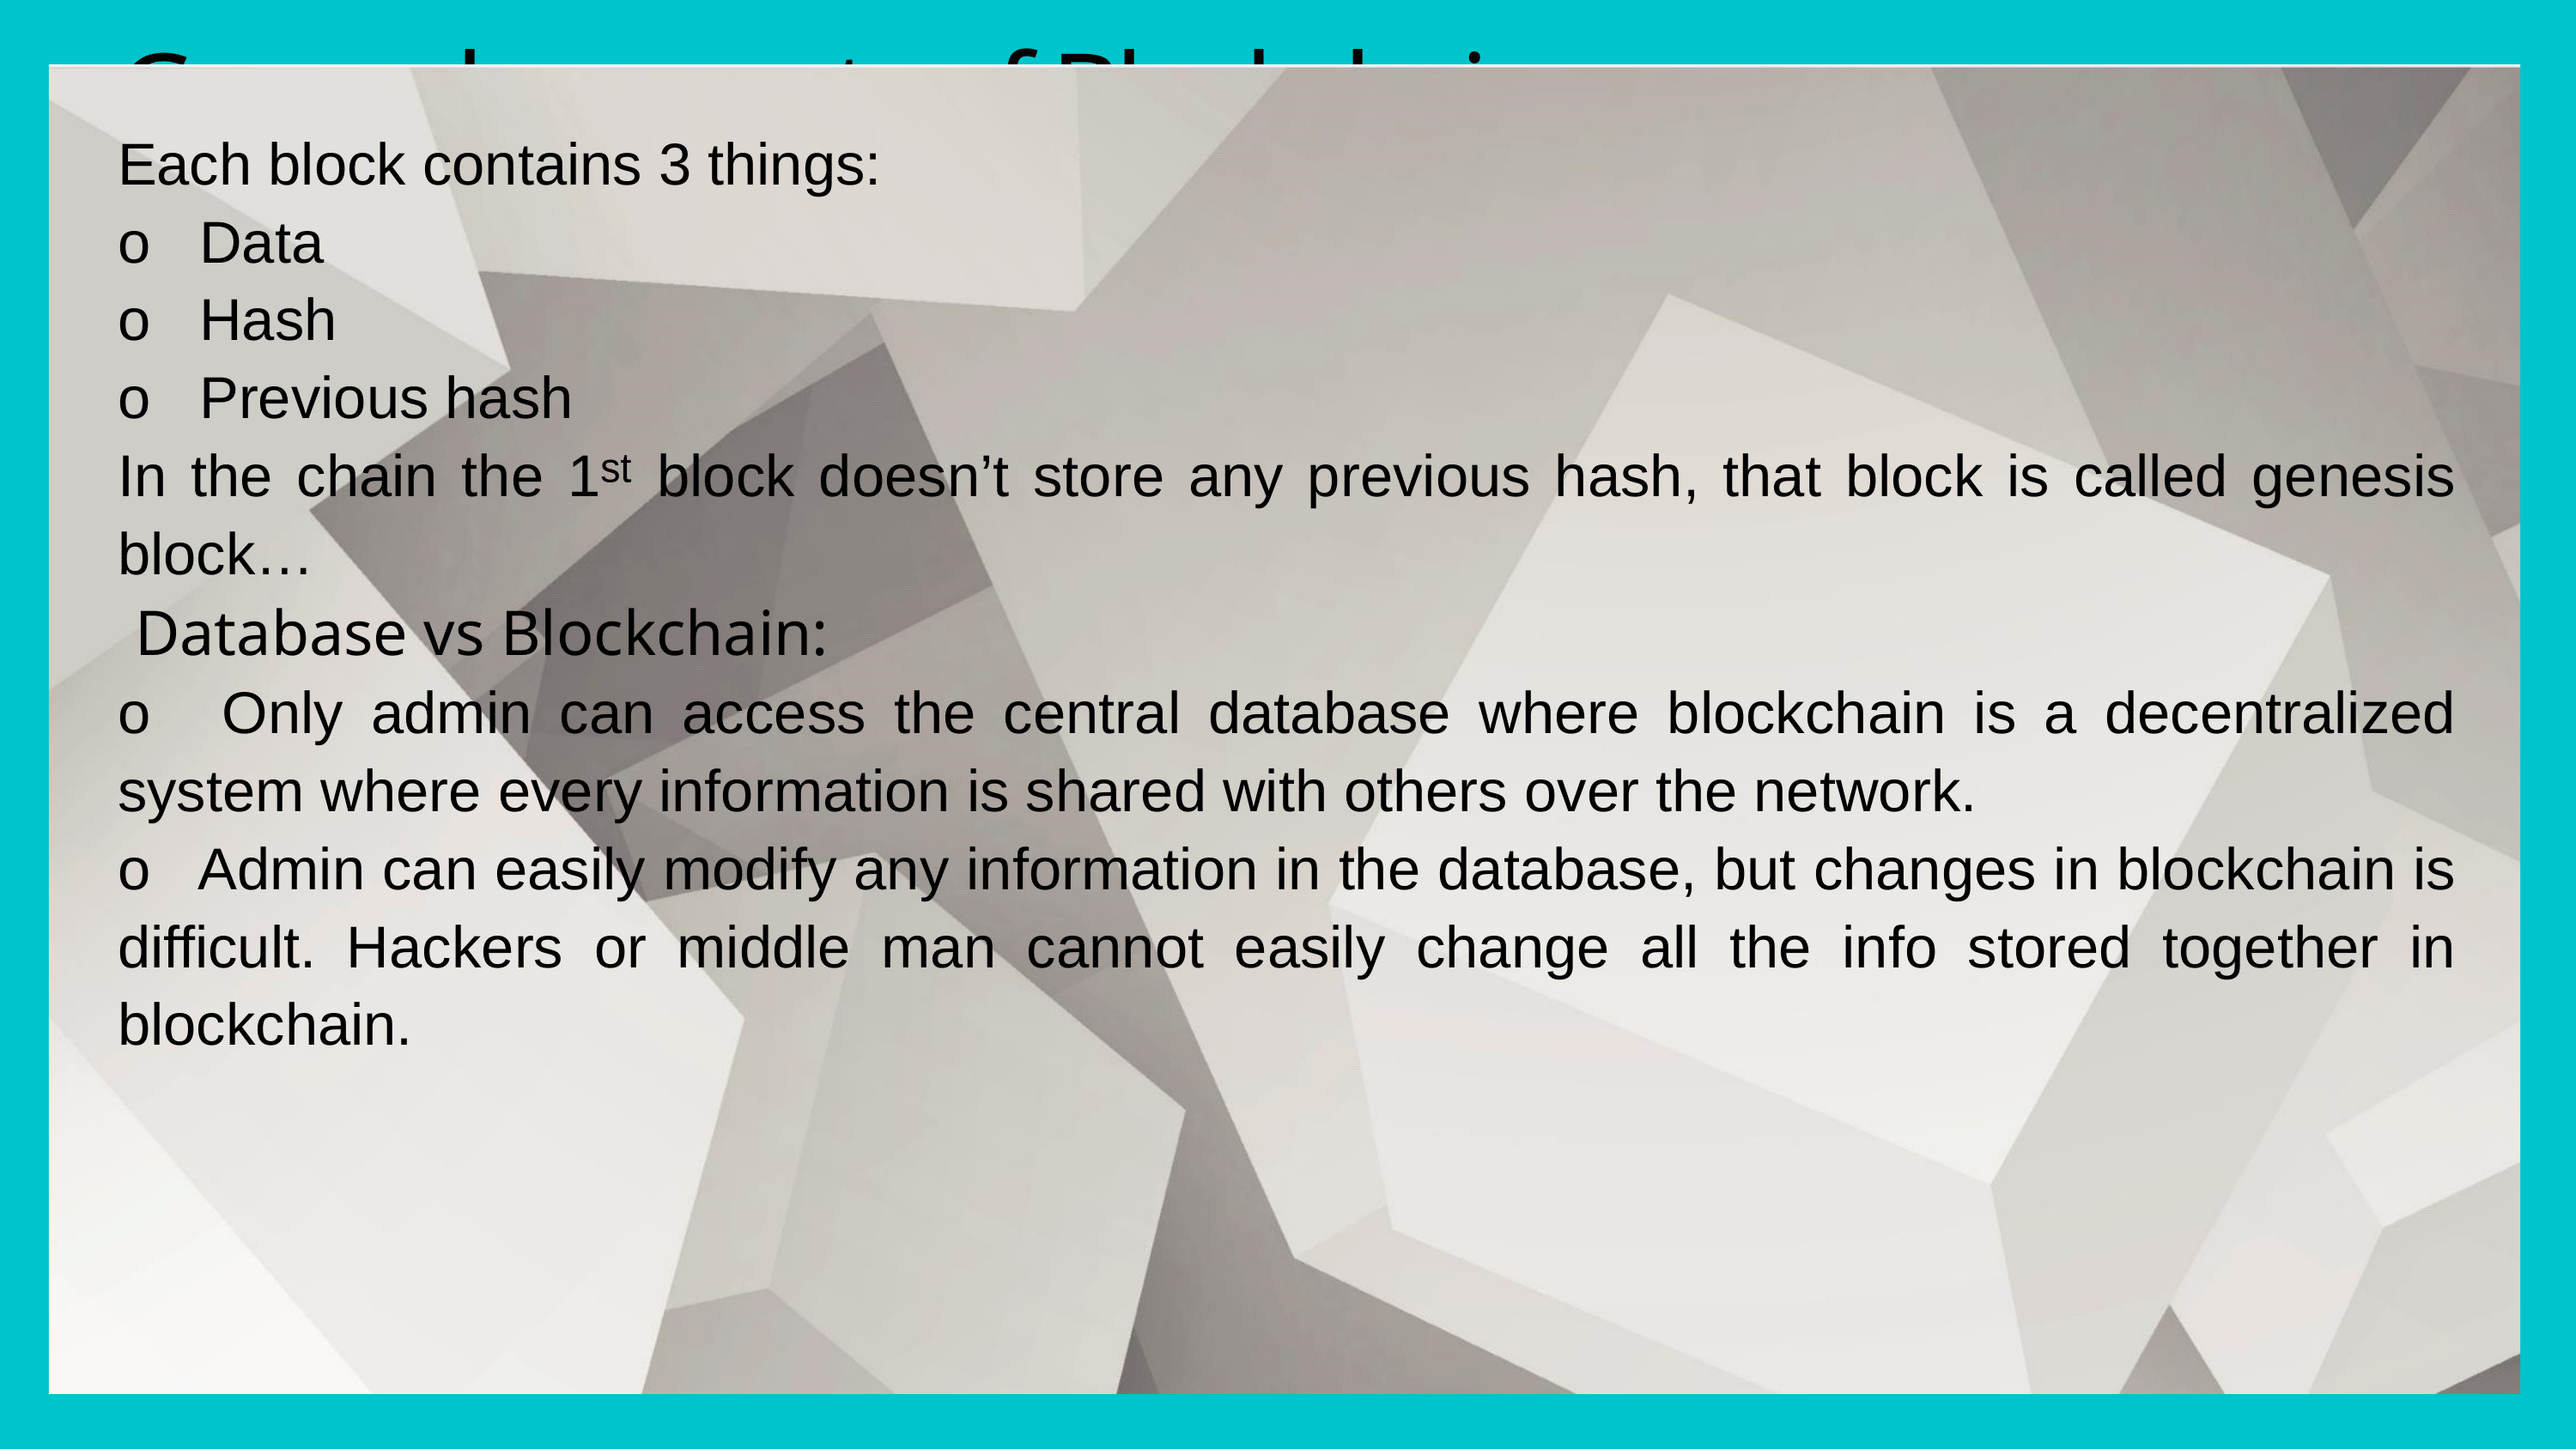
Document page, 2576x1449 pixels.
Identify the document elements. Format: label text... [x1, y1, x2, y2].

text_box Each block contains 3 things: o Data o Hash o Previous hash In the chain the 1ˢᵗ block doesn’t store any previous hash, that block is called genesis block… Database vs Blockchain: o Only admin can access the central database where blockchain is a decentralized system where every information is shared with others over the network. o Admin can easily modify any information in the database, but changes in blockchain is difficult. Hackers or middle man cannot easily change all the info stored together in blockchain. [118, 118, 2458, 1058]
text_box [48, 64, 2521, 1394]
text_box General concepts of Blockchain [118, 36, 2192, 64]
